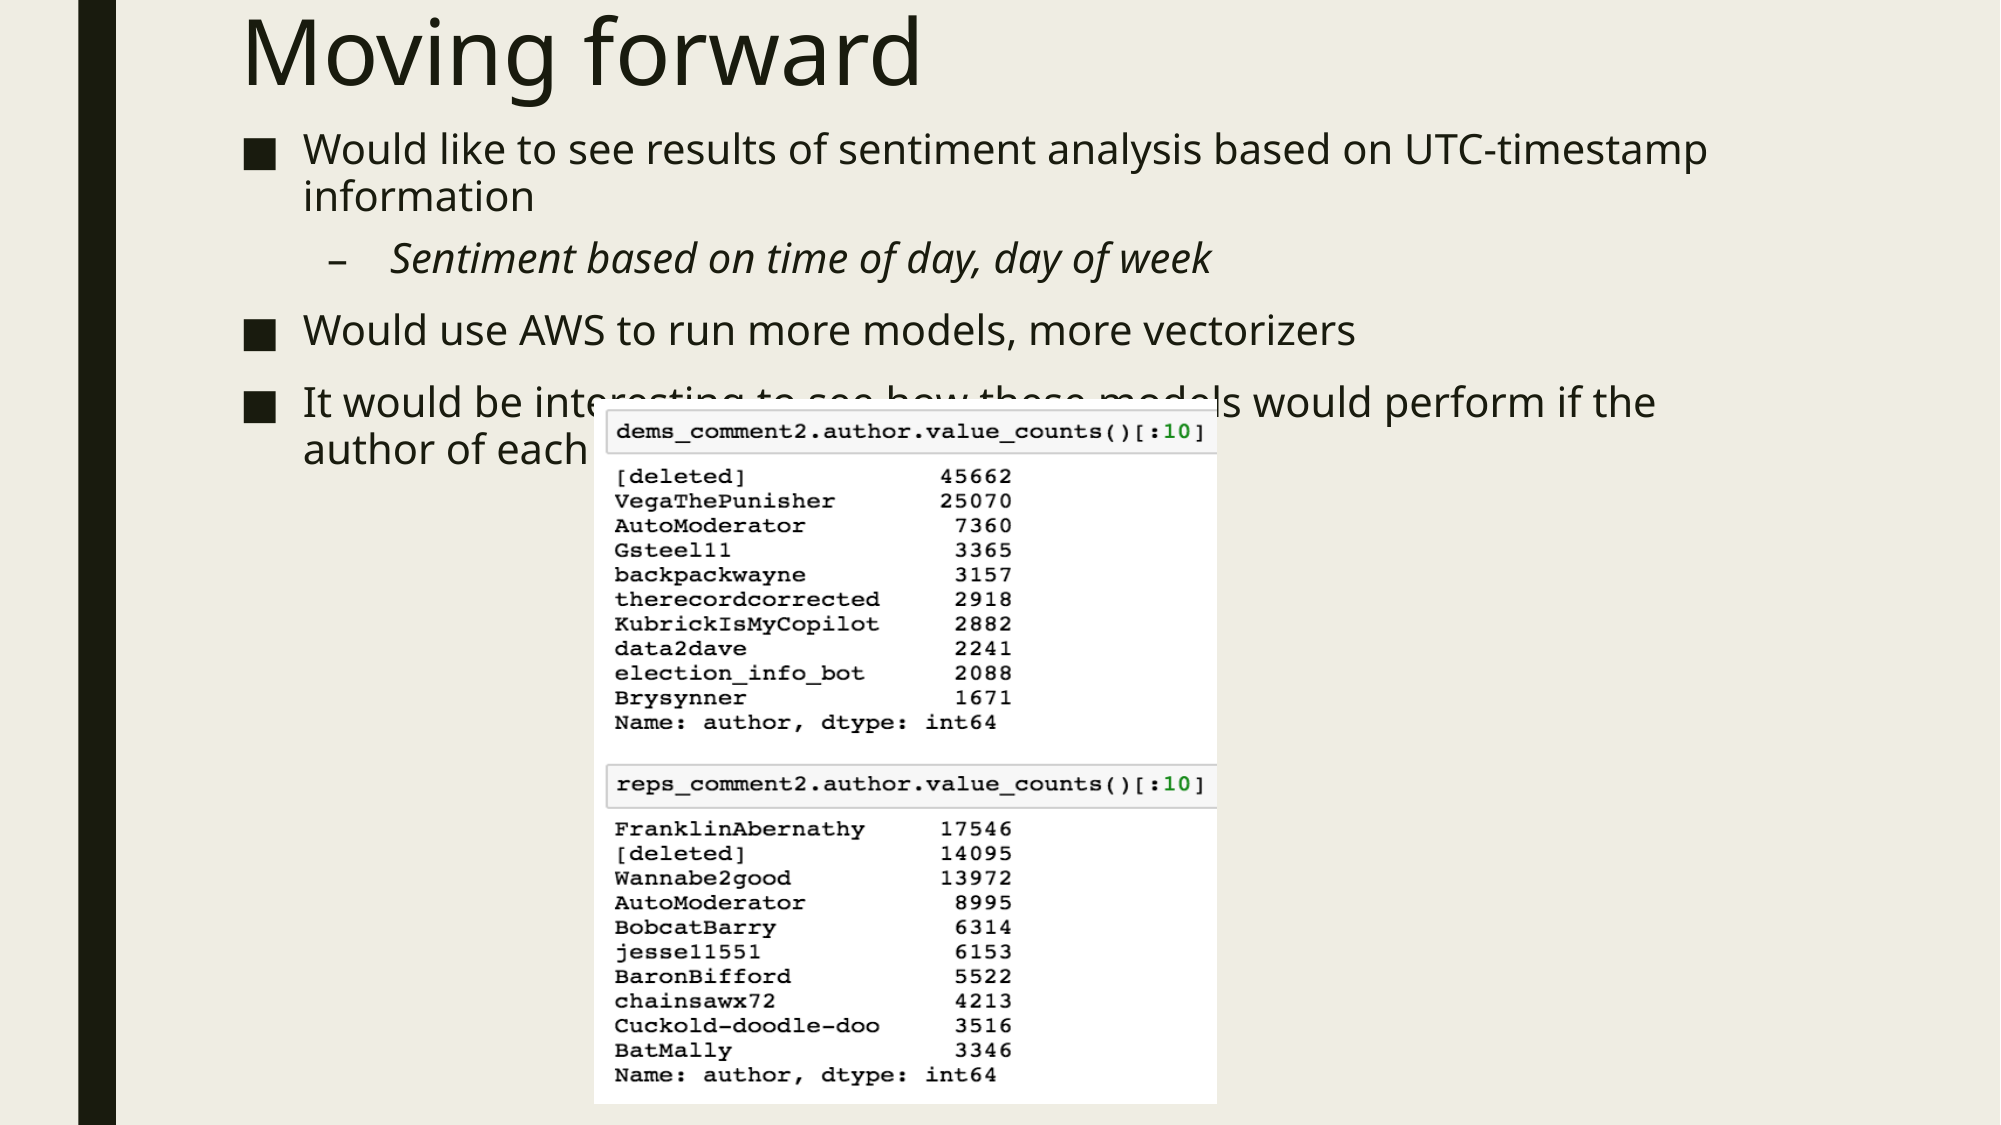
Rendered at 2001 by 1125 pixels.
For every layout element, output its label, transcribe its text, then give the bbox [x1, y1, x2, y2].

list Would like to see results of sentiment analysis based on UTC-timestamp information Sentiment based on time of day, day of week Would use AWS to run more models, more vectorizers It would be interesting to see how these models would perform if the author of each post was used [225, 119, 1800, 963]
picture [594, 399, 1217, 1104]
title Moving forward [225, 0, 1800, 119]
